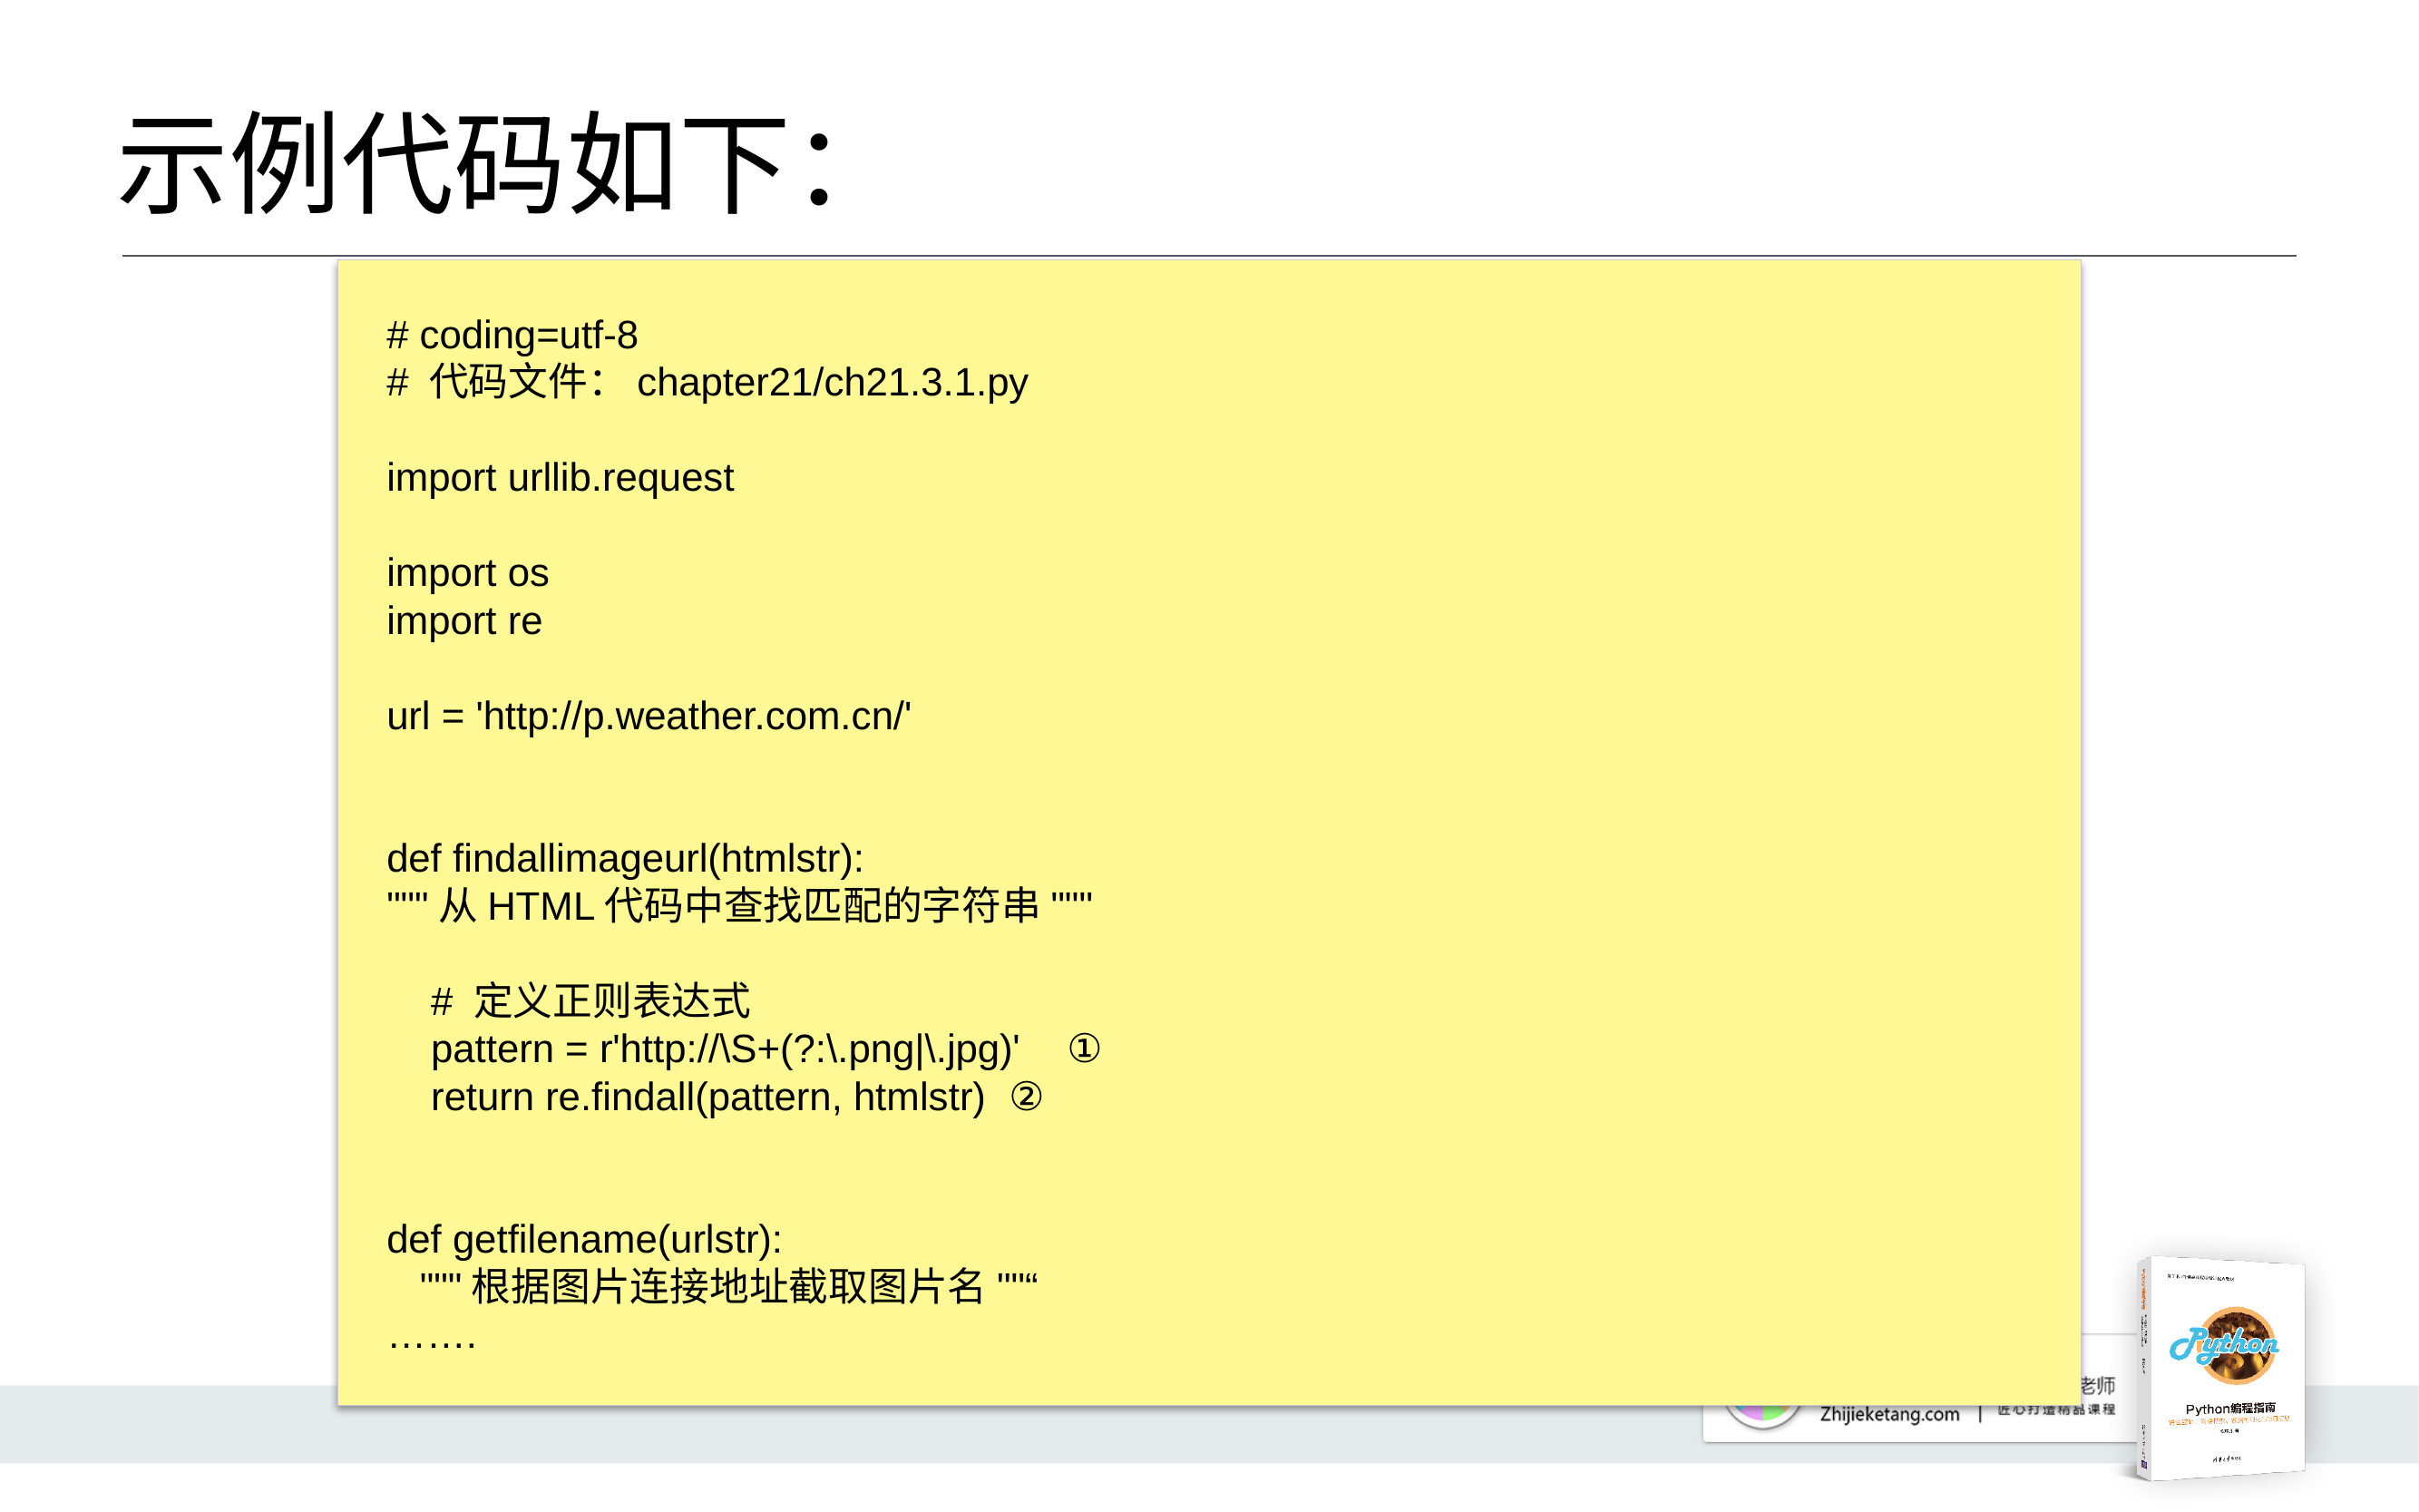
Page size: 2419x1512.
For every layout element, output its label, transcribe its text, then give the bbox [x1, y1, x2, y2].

picture [0, 0, 2419, 1512]
title 示例代码如下： [107, 83, 2148, 237]
text_box # coding=utf-8 # 代码文件：chapter21/ch21.3.1.py import urllib.request import os import re url = 'http://p.weather.com.cn/' def findallimageurl(htmlstr): """从HTML代码中查找匹配的字符串""" # 定义正则表达式 pattern = r'http://\S+(?:\.png|\.jpg)' ① return re.findall(pattern, htmlstr) ② def getfilename(urlstr): """根据图片连接地址截取图片名""“ ……. [337, 259, 2082, 1406]
